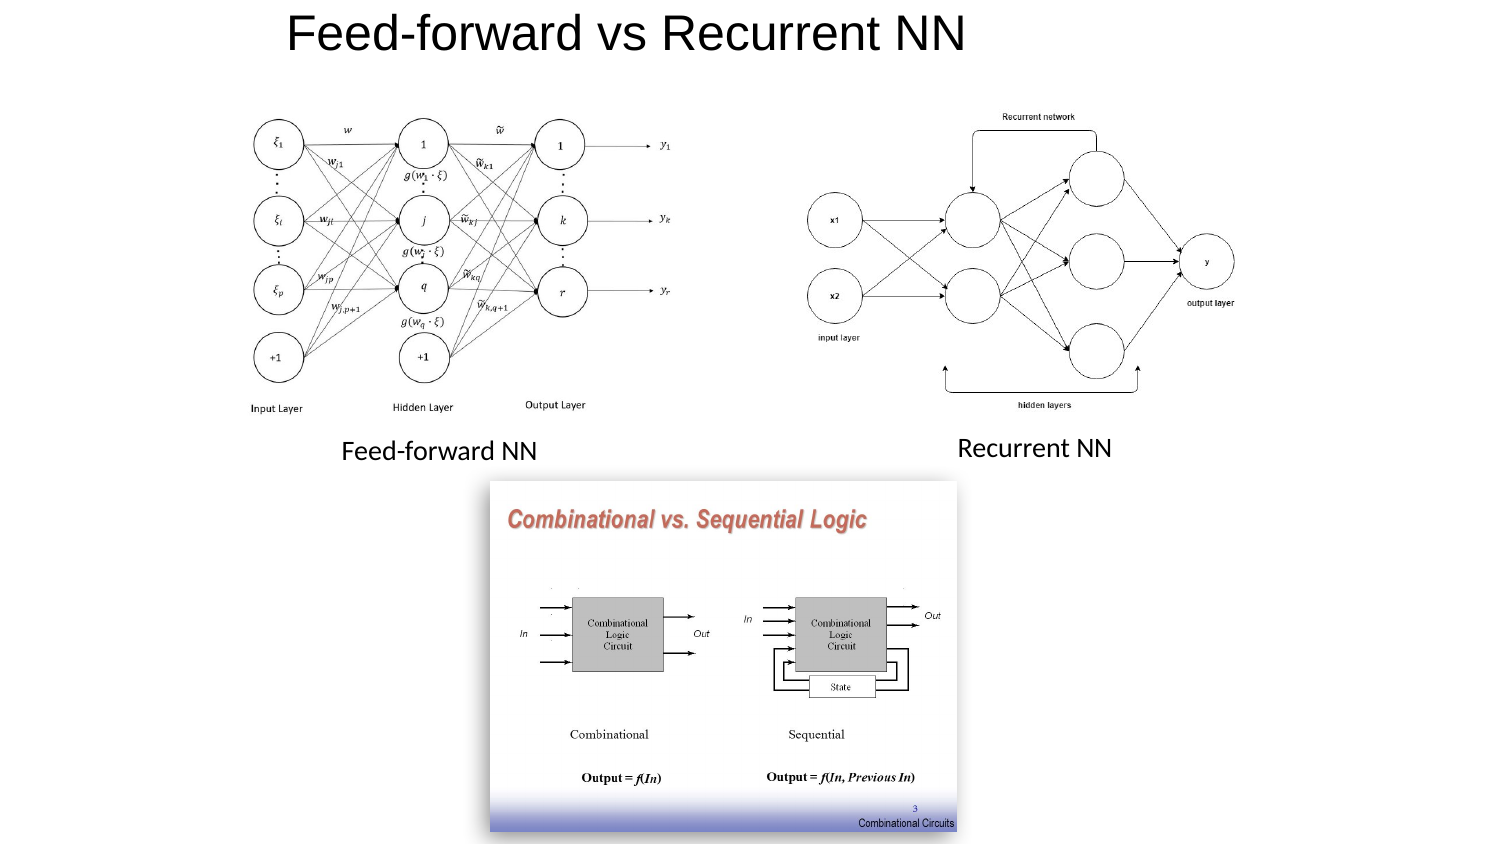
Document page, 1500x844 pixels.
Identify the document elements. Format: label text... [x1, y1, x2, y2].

text_box Feed-forward NN [326, 432, 553, 474]
picture [490, 481, 957, 832]
text_box Recurrent NN [942, 421, 1128, 471]
picture [799, 109, 1248, 412]
title Feed-forward vs Recurrent NN [285, 0, 1299, 61]
picture [187, 109, 680, 424]
